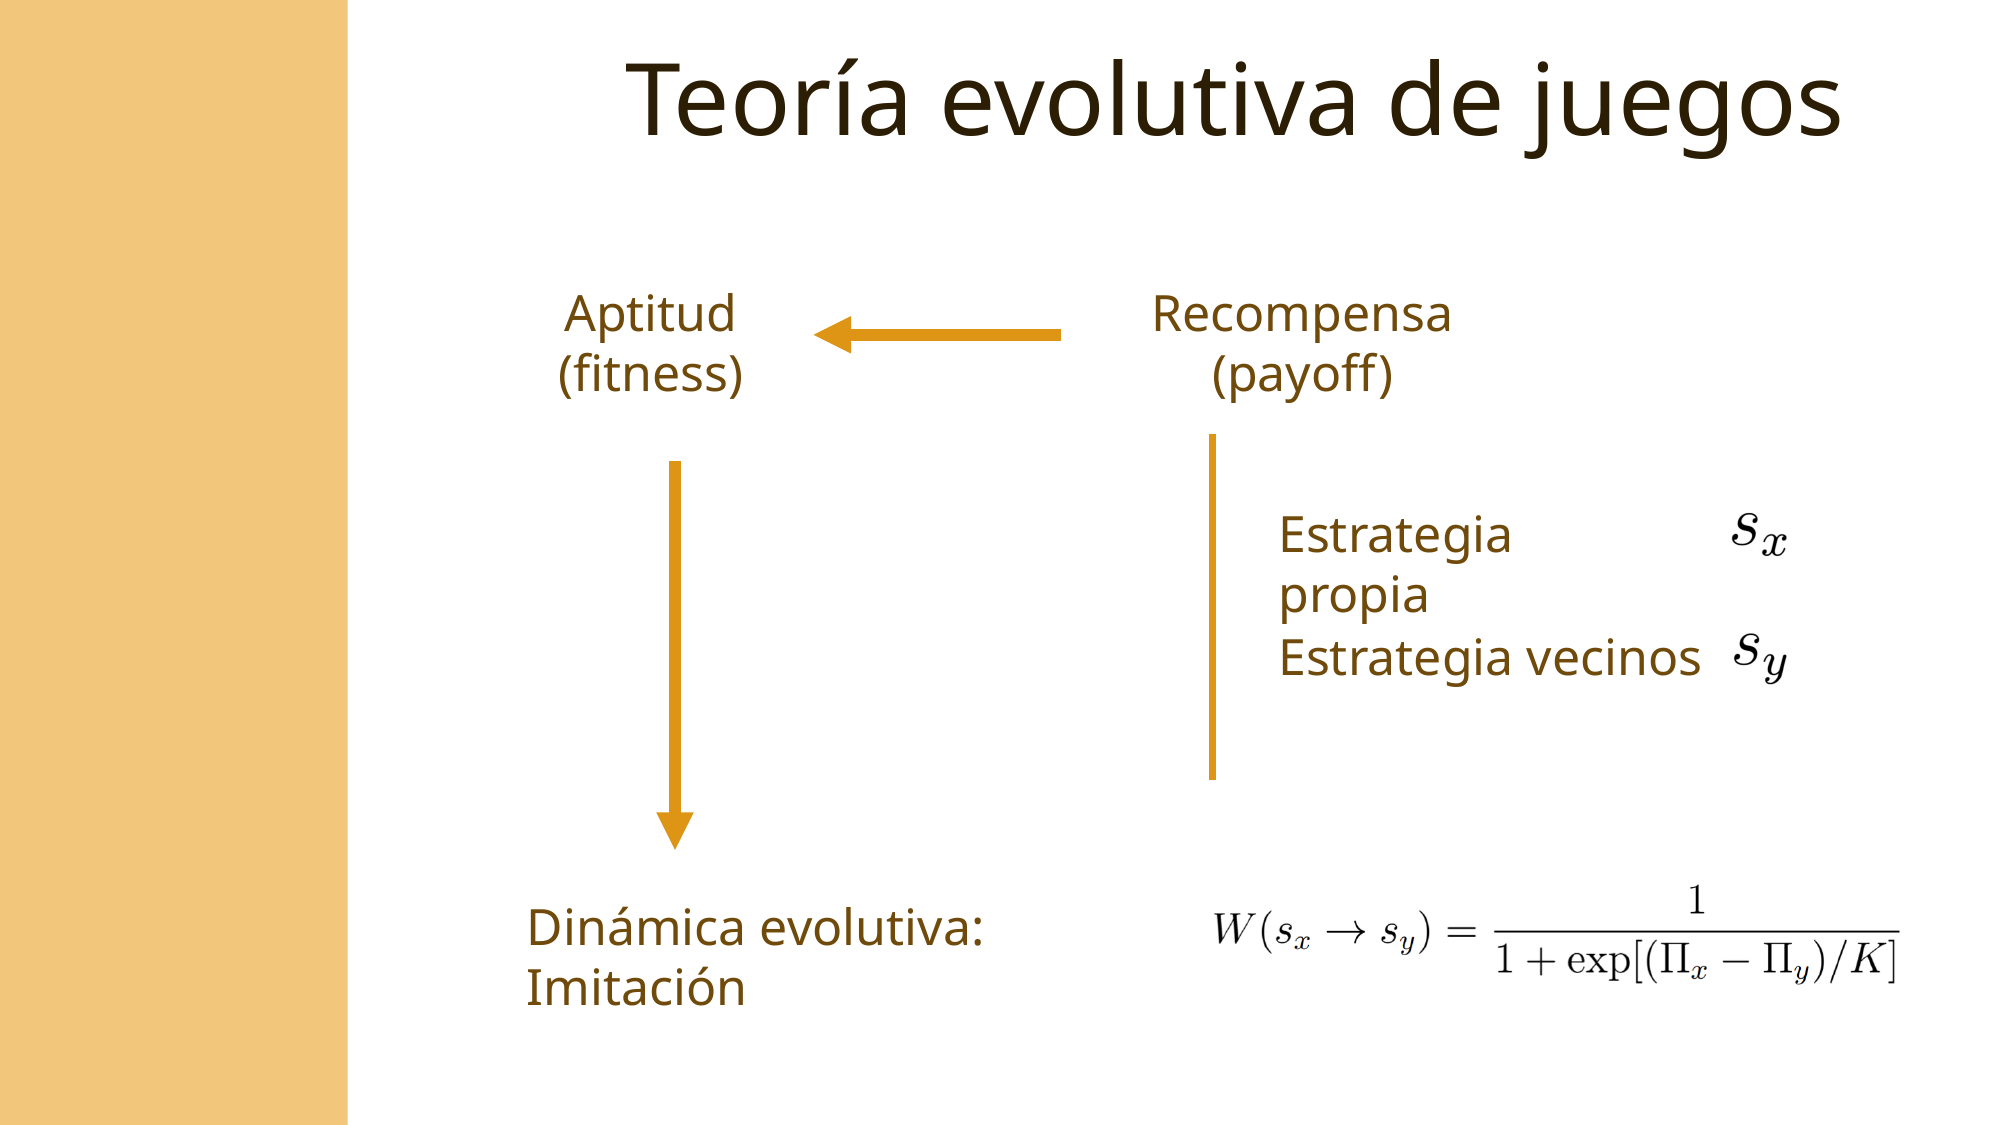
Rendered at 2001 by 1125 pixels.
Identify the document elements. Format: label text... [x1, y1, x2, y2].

text_box [0, 0, 349, 1125]
picture [1730, 508, 1789, 558]
text_box Estrategia vecinos [1263, 618, 1800, 694]
text_box Aptitud (fitness) [477, 273, 825, 409]
text_box Recompensa (payoff) [1082, 273, 1523, 409]
picture [1201, 861, 1901, 992]
text_box Dinámica evolutiva: Imitación [511, 888, 1211, 1024]
picture [1730, 626, 1789, 685]
text_box Teoría evolutiva de juegos [349, 28, 1861, 164]
text_box Estrategia propia [1263, 495, 1680, 618]
